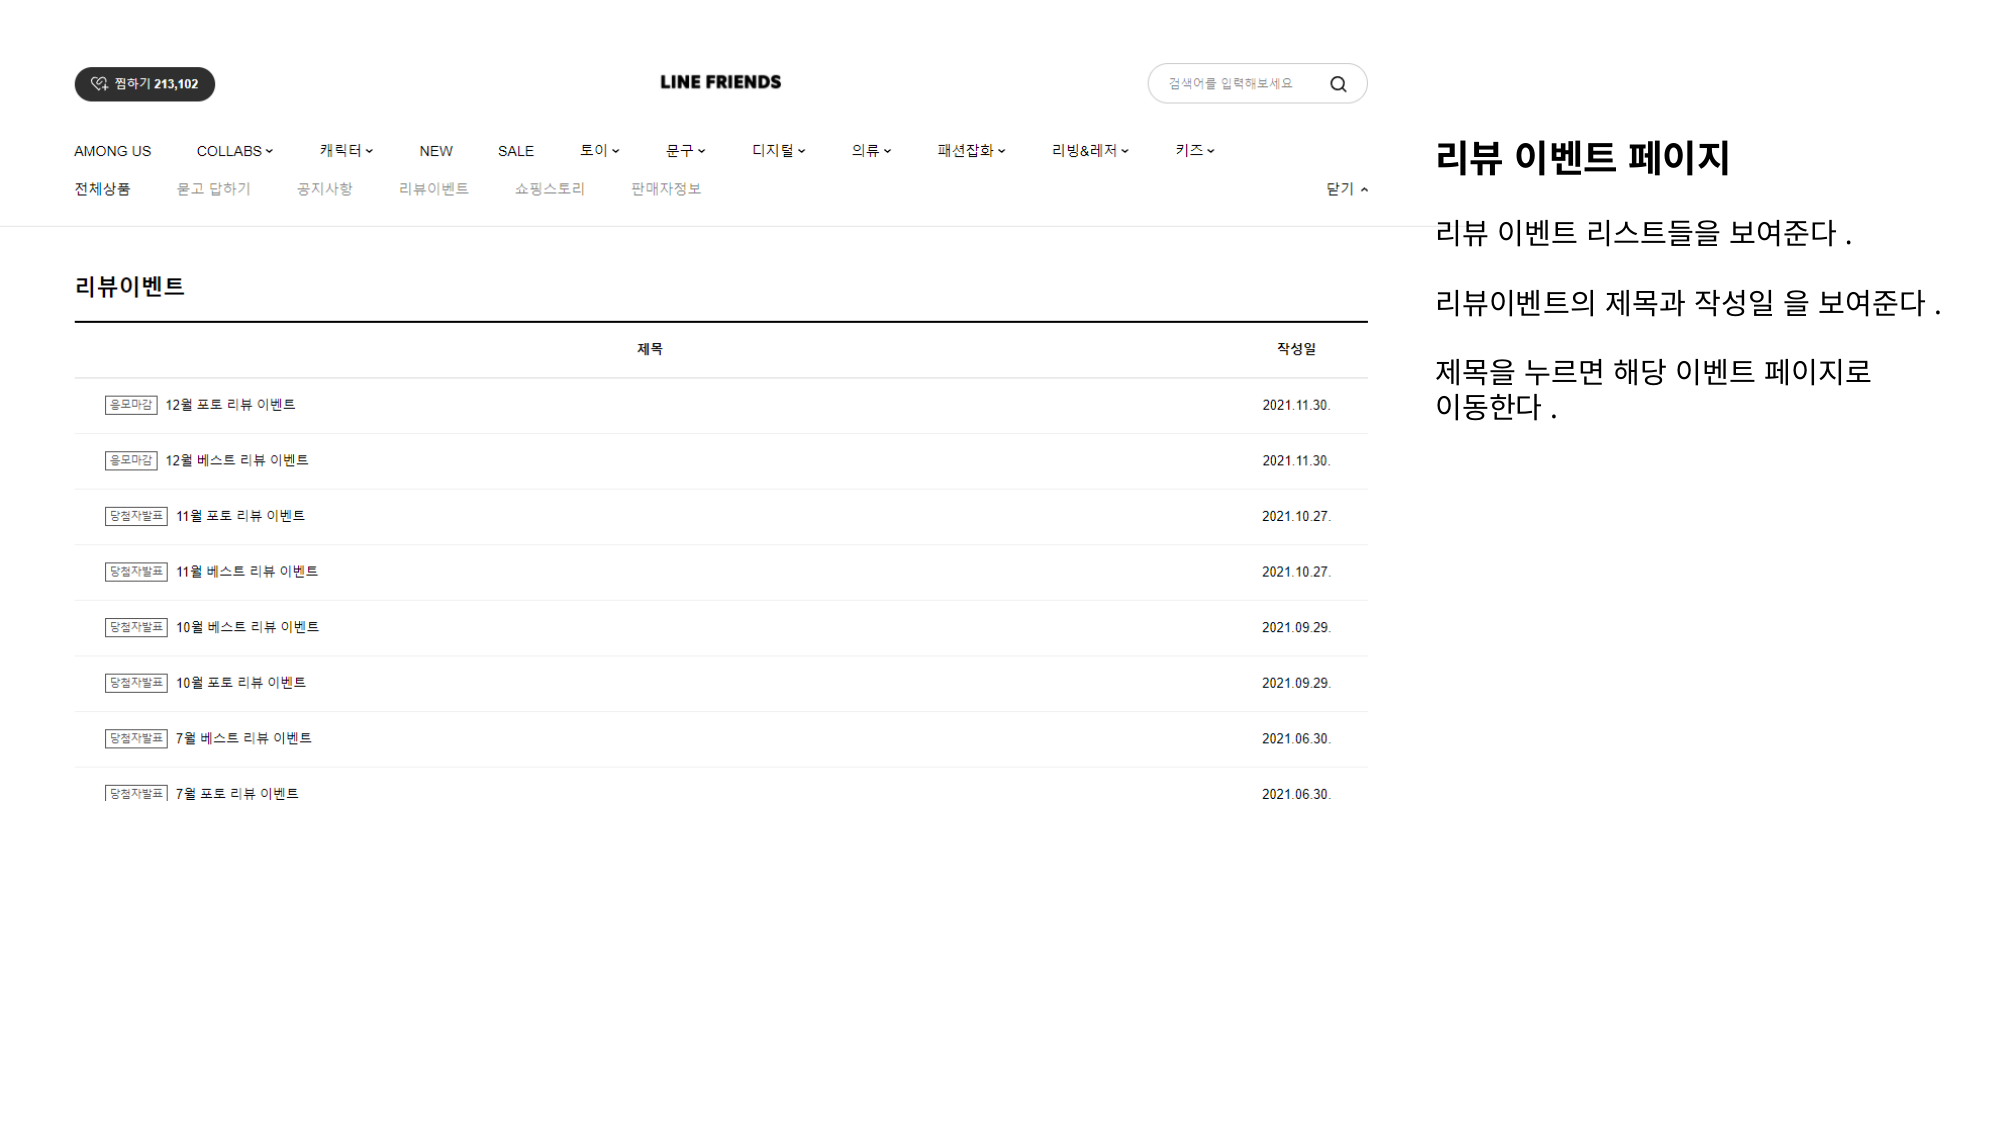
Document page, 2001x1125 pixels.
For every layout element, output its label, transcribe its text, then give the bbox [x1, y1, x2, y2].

picture [0, 56, 1471, 801]
text_box 리뷰 이벤트 페이지 리뷰 이벤트 리스트들을 보여준다. 리뷰이벤트의 제목과 작성일 을 보여준다. 제목을 누르면 해당 이벤트 페이지로 이동한다. [1471, 127, 1957, 433]
